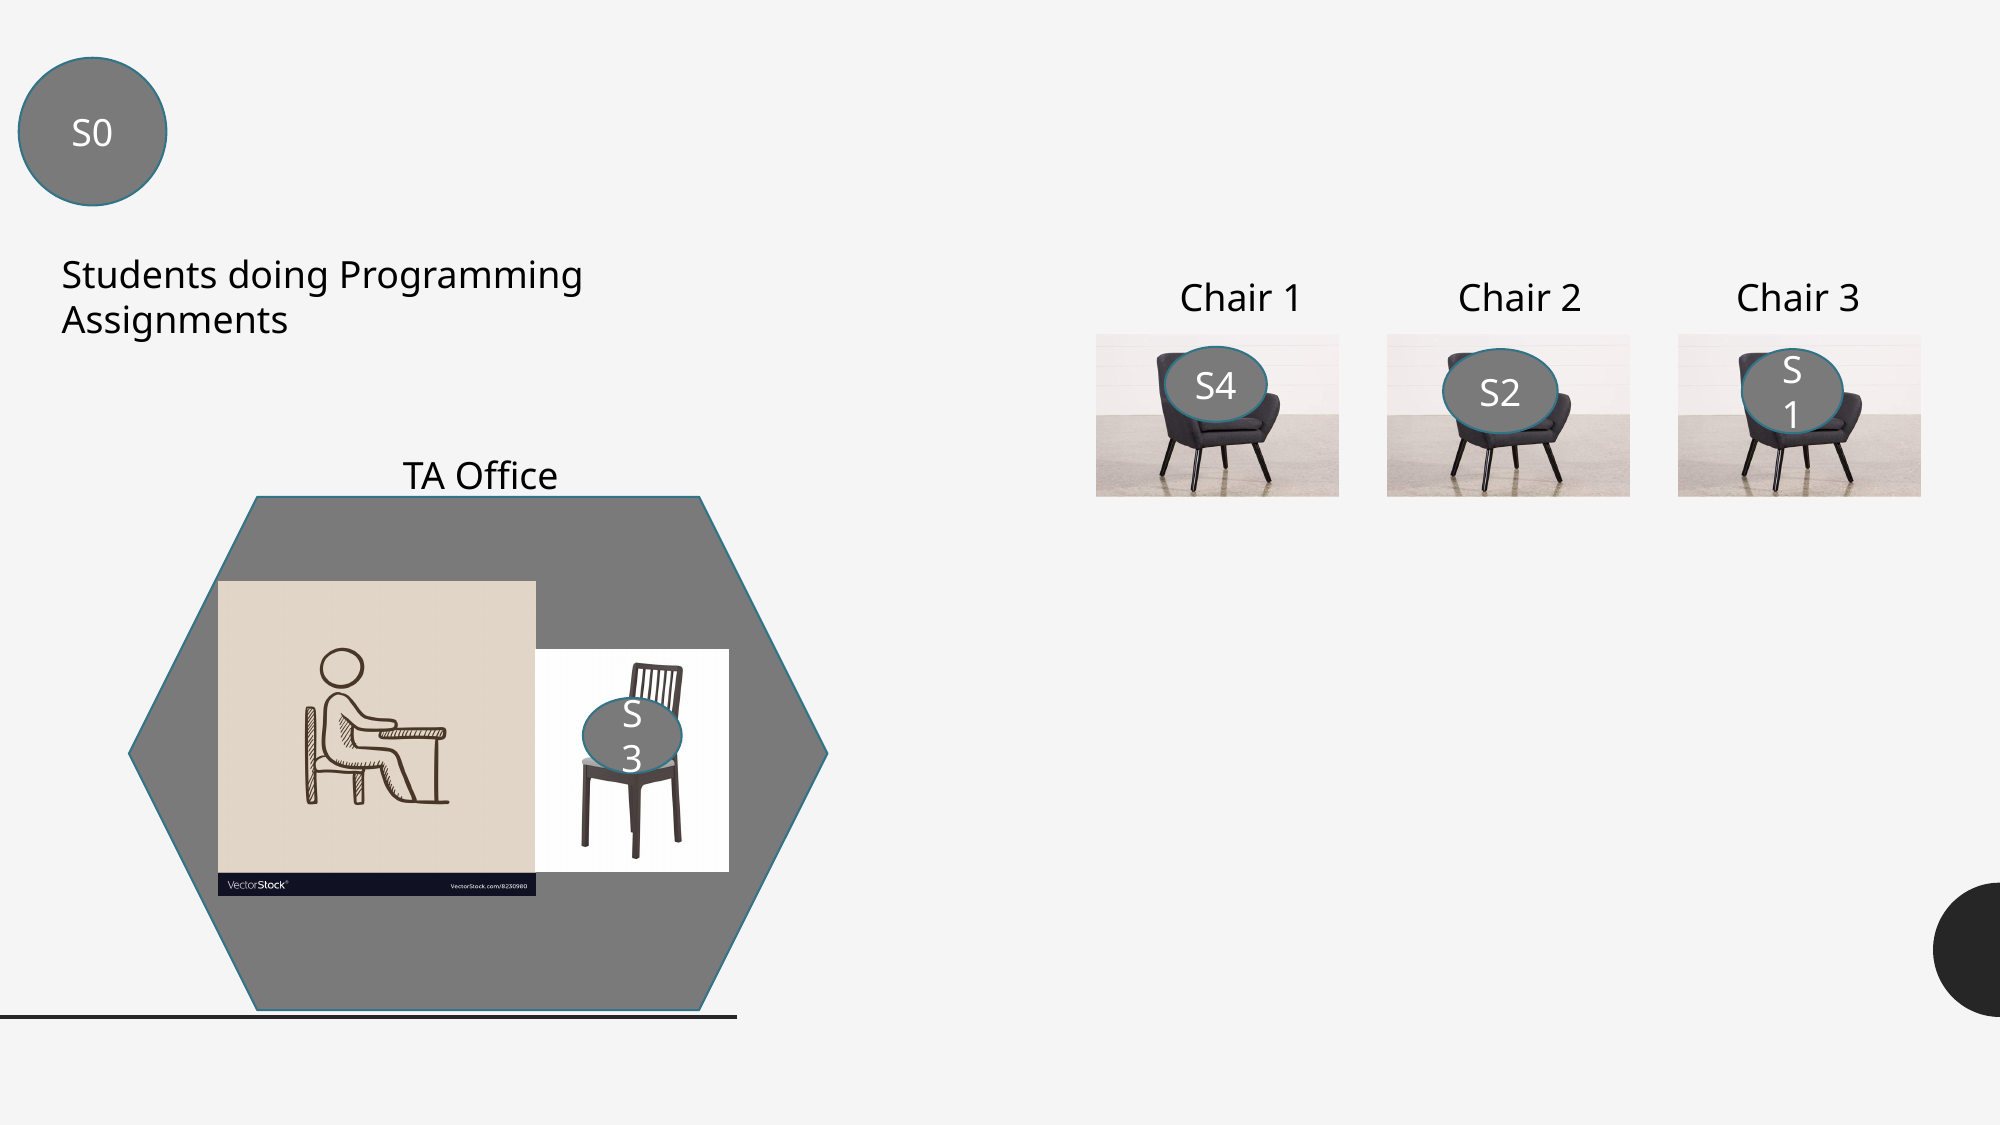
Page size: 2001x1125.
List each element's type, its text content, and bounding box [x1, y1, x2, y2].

text_box [127, 495, 829, 1012]
picture [1678, 333, 1921, 497]
text_box Students doing Programming Assignments [46, 243, 746, 349]
text_box Chair 2 [1443, 266, 1601, 327]
text_box Chair 1 [1164, 266, 1322, 327]
picture [218, 581, 729, 896]
picture [1096, 333, 1339, 497]
text_box TA Office [388, 444, 605, 505]
text_box Chair 3 [1721, 266, 1879, 327]
text_box S0 [17, 56, 168, 207]
picture [1387, 333, 1630, 497]
